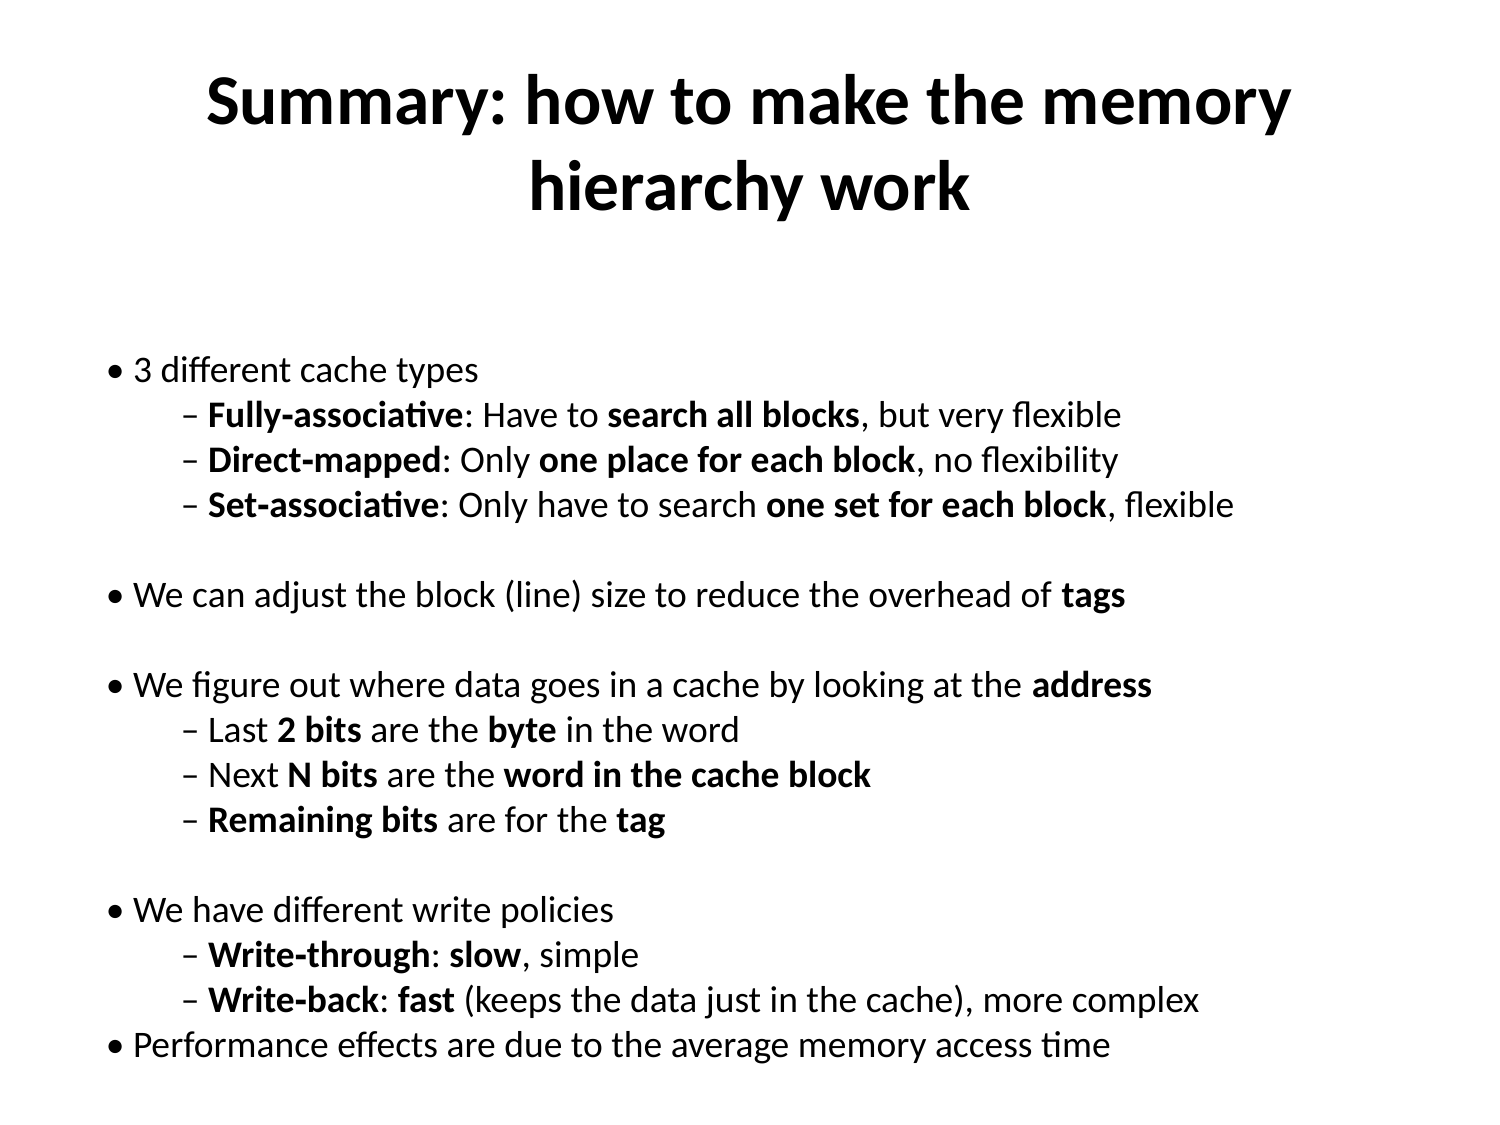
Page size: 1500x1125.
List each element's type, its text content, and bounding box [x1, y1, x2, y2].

text_box • 3 different cache types – Fully‐associative: Have to search all blocks, but very flexible – Direct‐mapped: Only one place for each block, no flexibility – Set‐associative: Only have to search one set for each block, flexible • We can adjust the block (line) size to reduce the overhead of tags • We figure out where data goes in a cache by looking at the address – Last 2 bits are the byte in the word – Next N bits are the word in the cache block – Remaining bits are for the tag • We have different write policies – Write‐through: slow, simple – Write‐back: fast (keeps the data just in the cache), more complex • Performance effects are due to the average memory access time [91, 337, 1454, 1073]
title Summary: how to make the memory hierarchy work [75, 45, 1425, 233]
